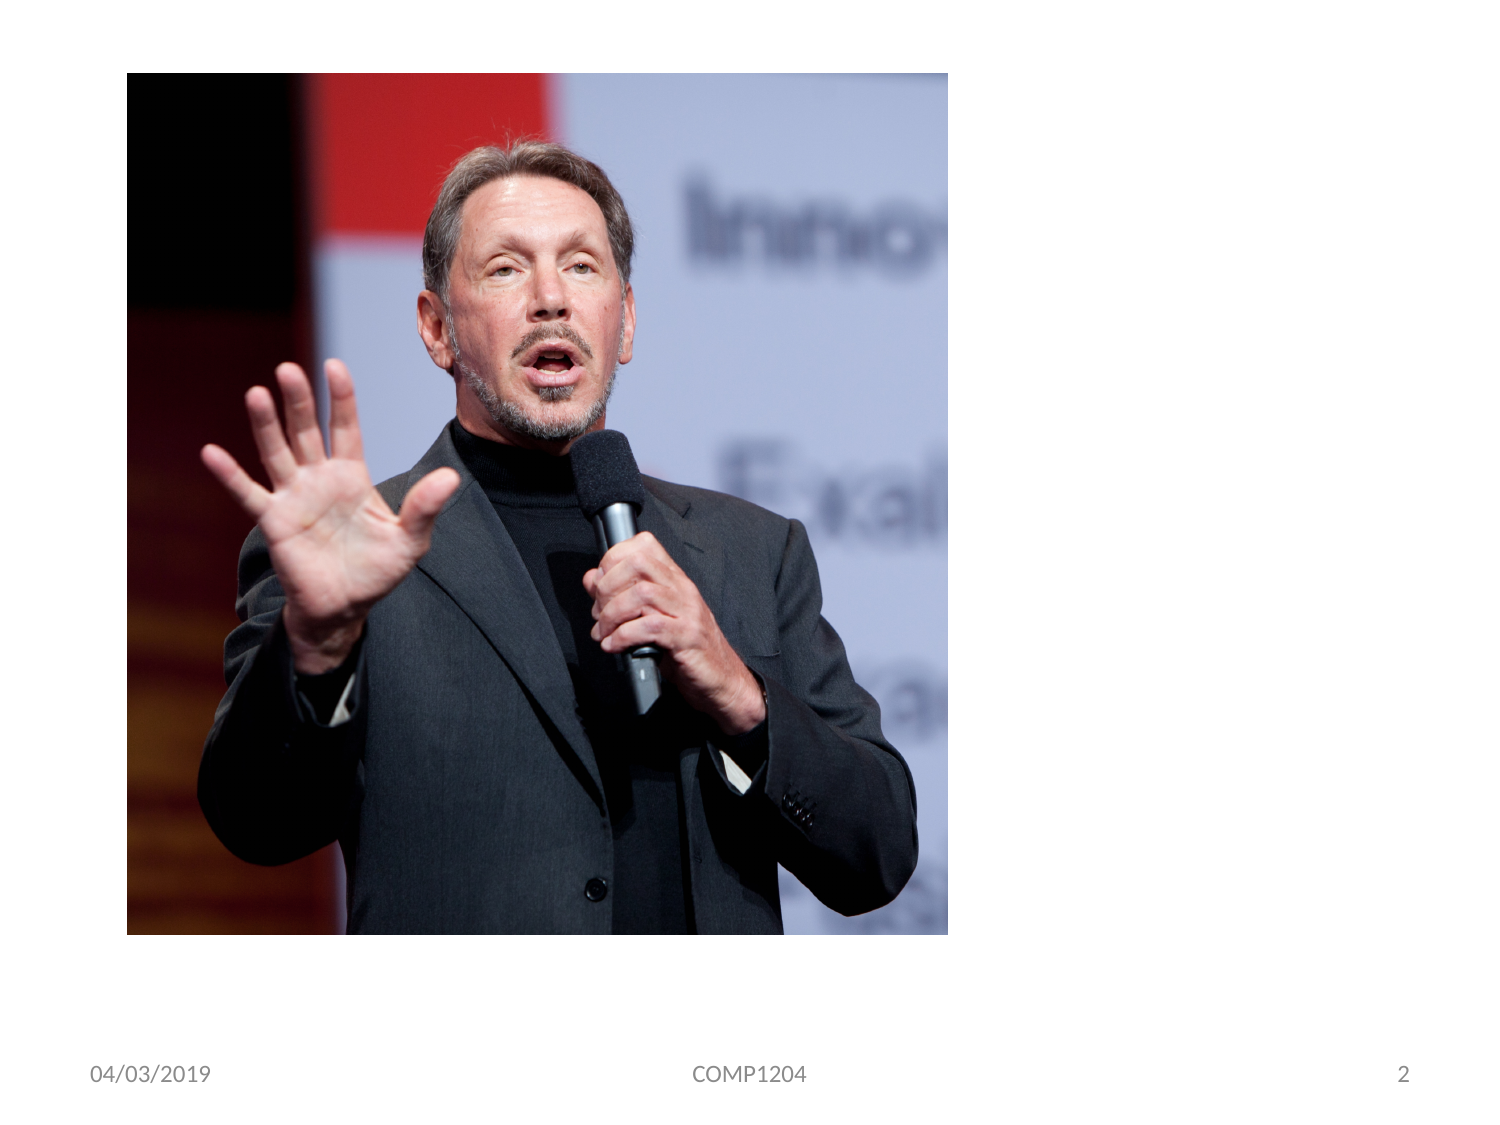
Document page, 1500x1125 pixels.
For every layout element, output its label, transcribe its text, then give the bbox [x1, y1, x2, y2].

footer COMP1204 [512, 1042, 988, 1103]
slide_number 2 [1074, 1042, 1425, 1103]
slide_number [75, 1042, 425, 1103]
picture [127, 73, 948, 935]
